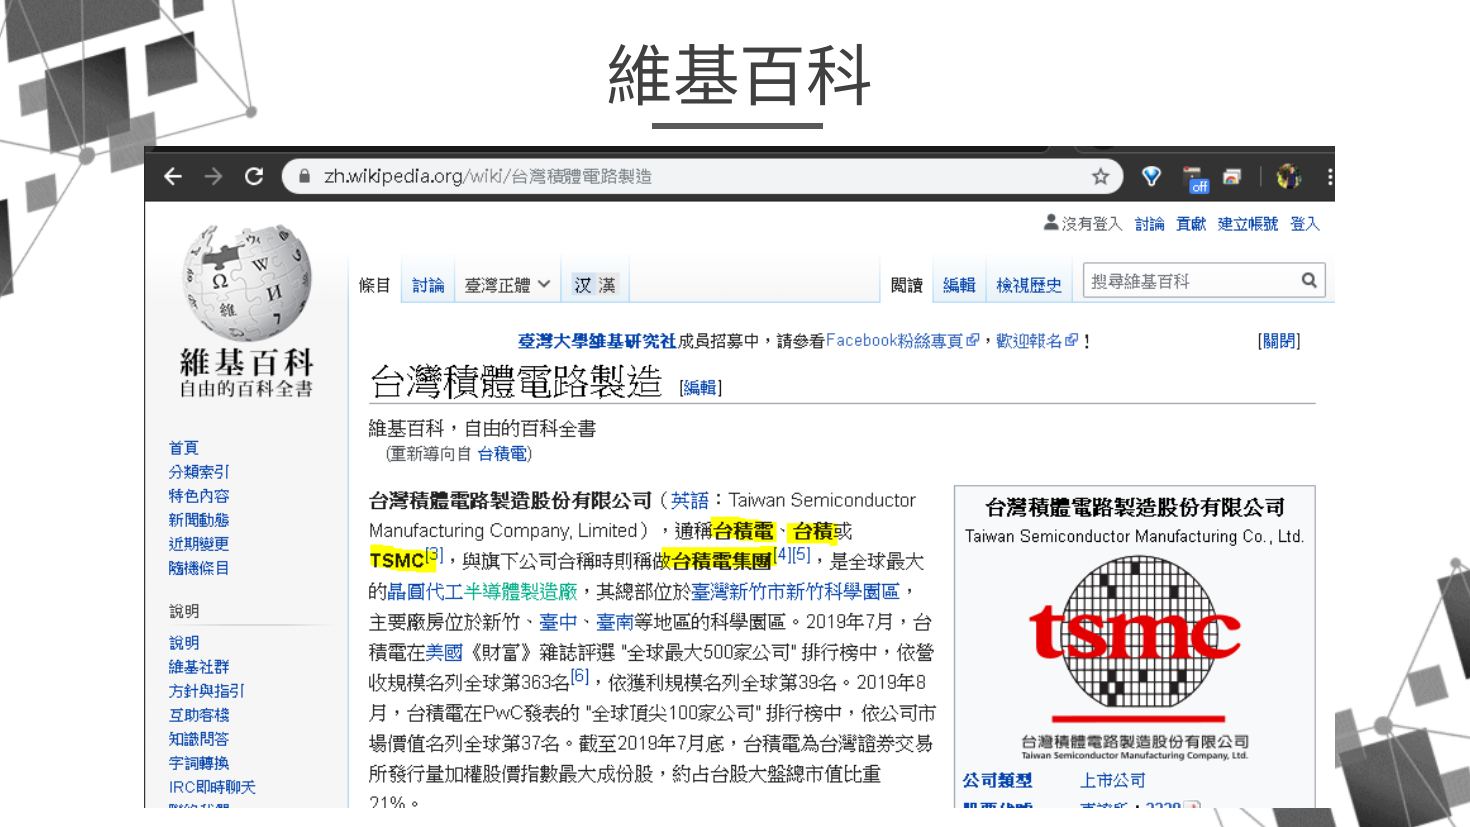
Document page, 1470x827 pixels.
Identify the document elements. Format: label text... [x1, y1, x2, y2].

list 維基百科 [483, 34, 997, 123]
picture [0, 0, 1470, 827]
